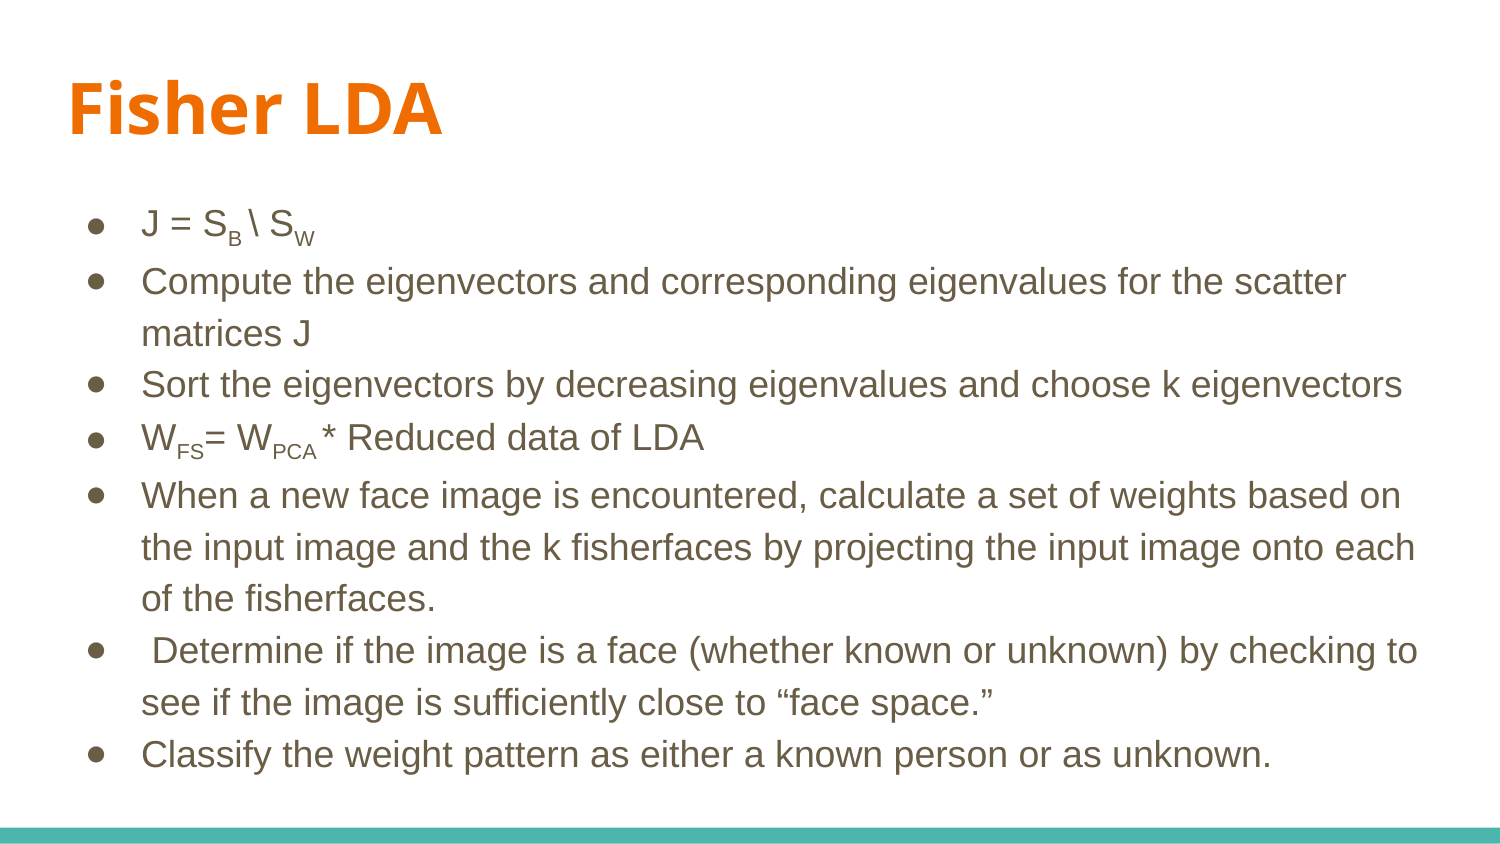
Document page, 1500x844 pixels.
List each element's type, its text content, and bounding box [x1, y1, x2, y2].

title Fisher LDA [51, 48, 1449, 165]
list J = SB \ SW Compute the eigenvectors and corresponding eigenvalues for the scatter matrices J Sort the eigenvectors by decreasing eigenvalues and choose k eigenvectors WFS= WPCA * Reduced data of LDA When a new face image is encountered, calculate a set of weights based on the input image and the k fisherfaces by projecting the input image onto each of the fisherfaces. Determine if the image is a face (whether known or unknown) by checking to see if the image is sufficiently close to “face space.” Classify the weight pattern as either a known person or as unknown. [51, 176, 1449, 792]
